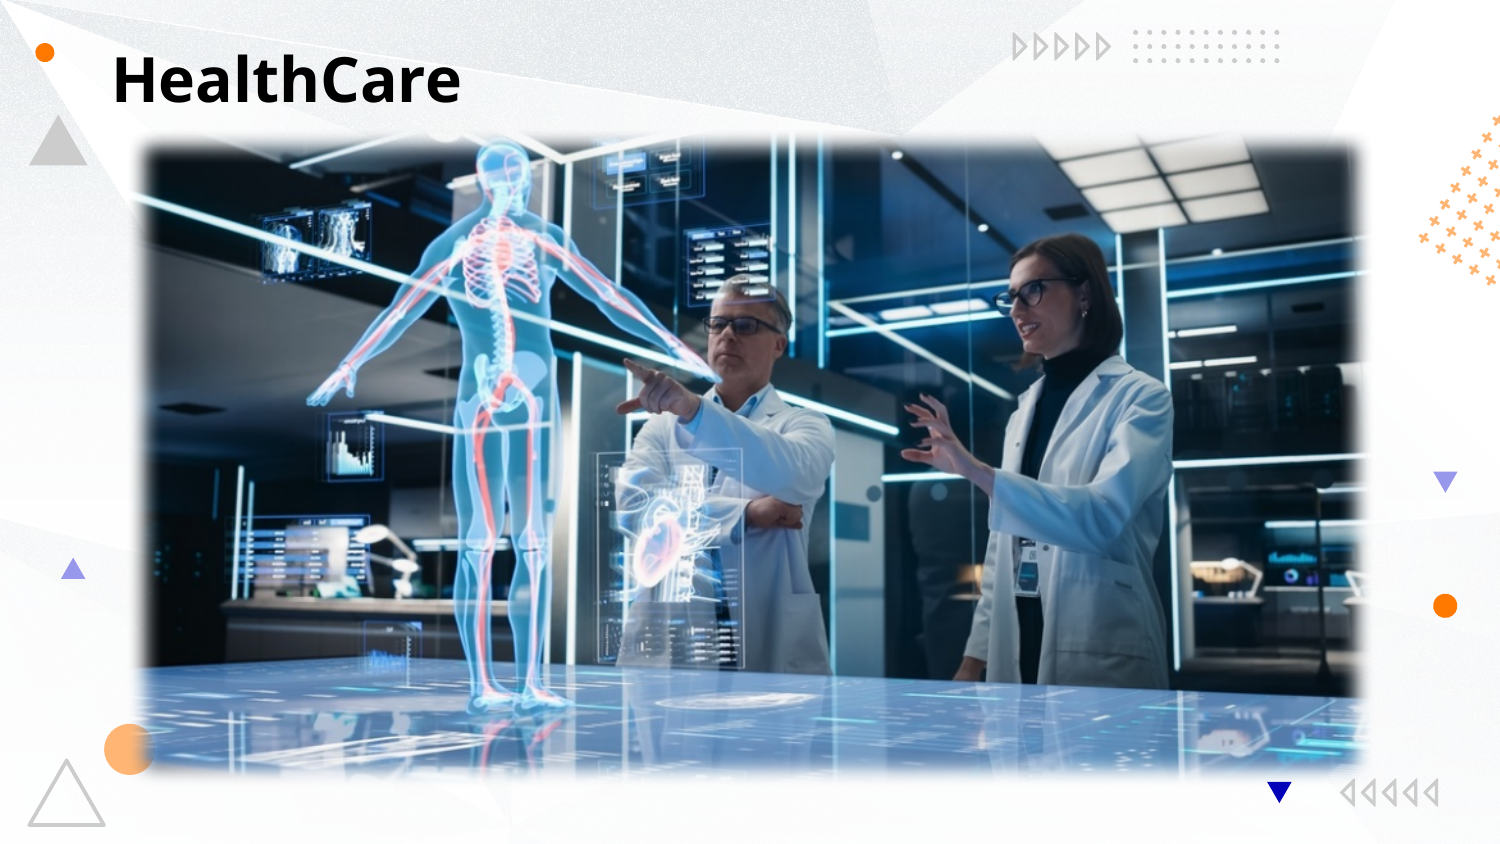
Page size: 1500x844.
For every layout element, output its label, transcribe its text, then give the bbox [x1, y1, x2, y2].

title HealthCare [96, 3, 1202, 130]
picture [0, 0, 1500, 844]
